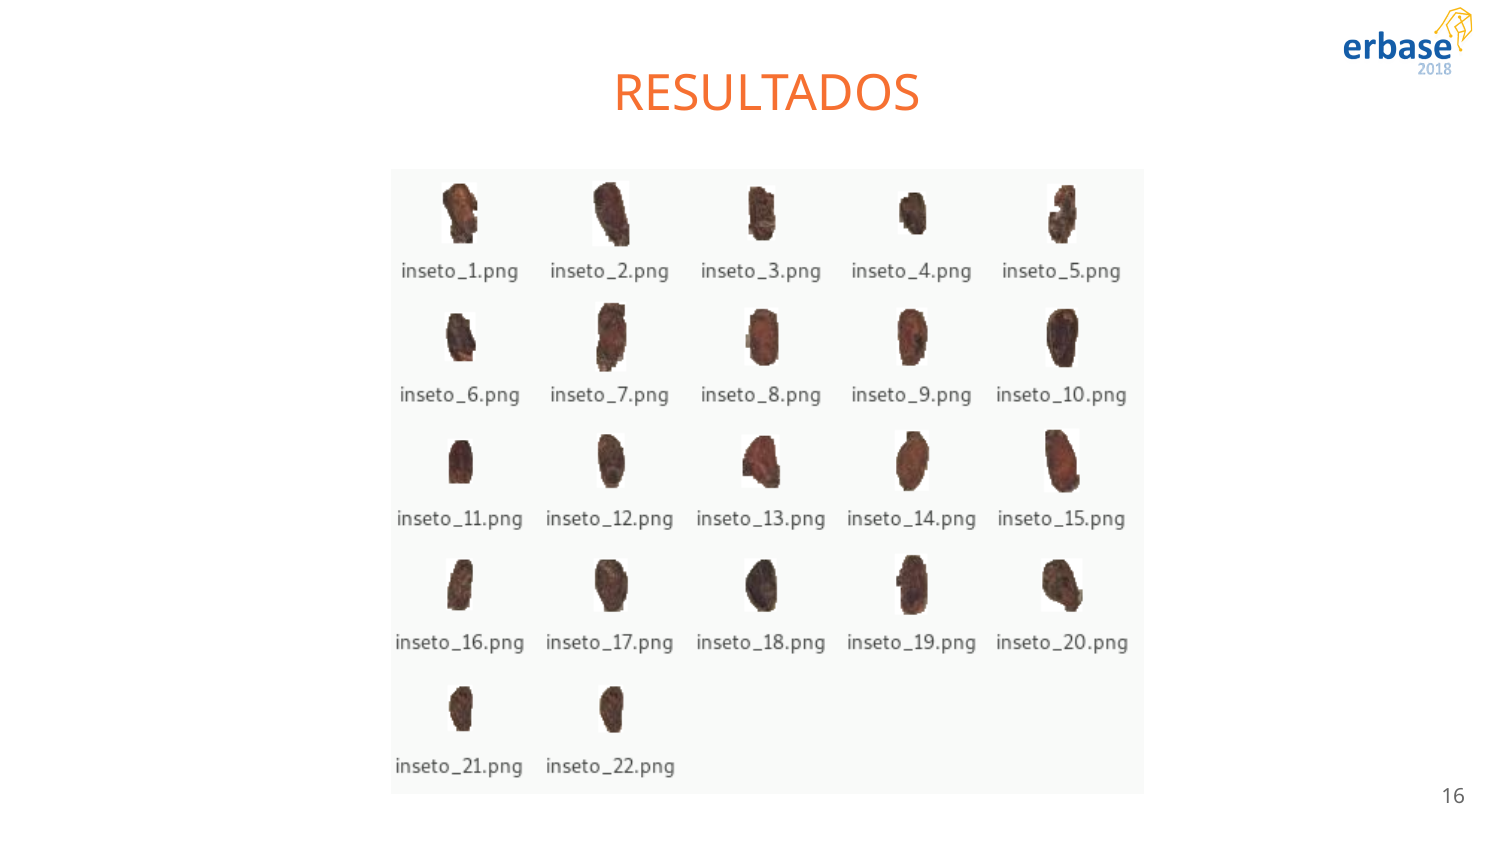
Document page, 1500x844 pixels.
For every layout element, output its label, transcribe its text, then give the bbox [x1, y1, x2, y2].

text_box 1 [1389, 764, 1480, 830]
picture [1299, 5, 1499, 79]
text_box RESULTADOS [154, 11, 1380, 170]
picture [390, 168, 1144, 794]
